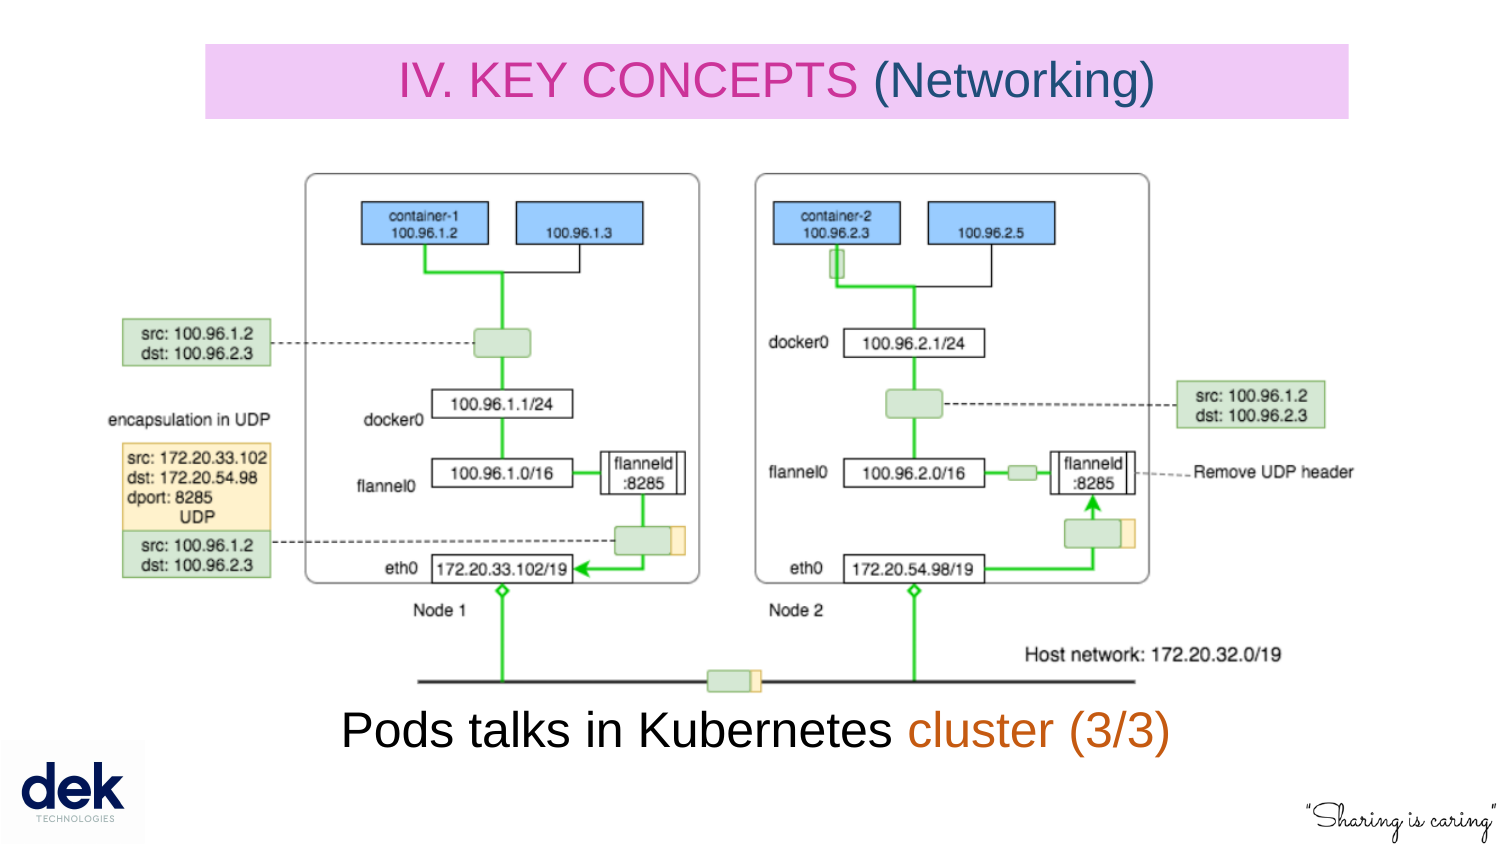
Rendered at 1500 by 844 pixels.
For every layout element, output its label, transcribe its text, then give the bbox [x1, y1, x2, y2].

text_box IV. KEY CONCEPTS (Networking) [205, 44, 1349, 119]
picture [94, 138, 1368, 701]
picture [1302, 797, 1500, 844]
picture [1, 740, 145, 844]
text_box Pods talks in Kubernetes cluster (3/3) [152, 701, 1360, 768]
